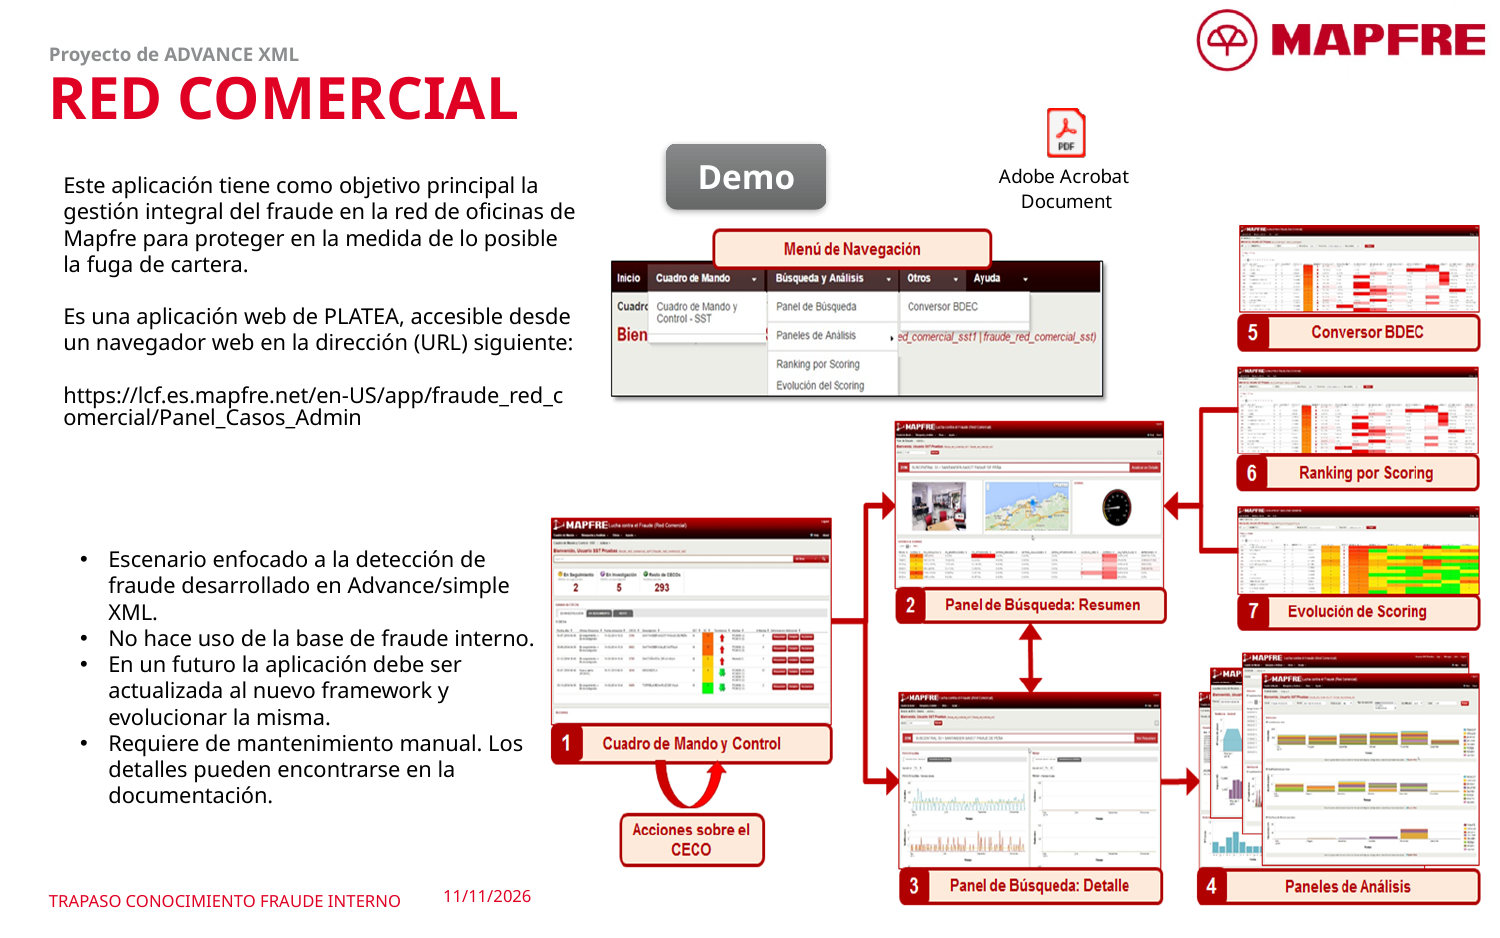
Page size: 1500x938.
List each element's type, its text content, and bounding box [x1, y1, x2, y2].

picture [1190, 0, 1500, 80]
footer TRAPASO CONOCIMIENTO FRAUDE INTERNO [48, 872, 462, 911]
text_box Escenario enfocado a la detección de fraude desarrollado en Advance/simple XML. No hace uso de la base de fraude interno. En un futuro la aplicación debe ser actualizada al nuevo framework y evolucionar la misma. Requiere de mantenimiento manual. Los detalles pueden encontrarse en la documentación. [65, 512, 544, 842]
text_box 2/19/2023 [462, 872, 544, 907]
text_box Demo [666, 143, 827, 210]
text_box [990, 107, 1142, 239]
title RED COMERCIAL [48, 79, 688, 138]
text_box Proyecto de ADVANCE XML [48, 32, 472, 66]
text_box Este aplicación tiene como objetivo principal la gestión integral del fraude en la red de oficinas de Mapfre para proteger en la medida de lo posible la fuga de cartera. Es una aplicación web de PLATEA, accesible desde un navegador web en la dirección (URL) siguiente: https://lcf.es.mapfre.net/en-US/app/fraude_red_comercial/Panel_Casos_Admin [48, 164, 593, 445]
picture [550, 225, 1498, 927]
